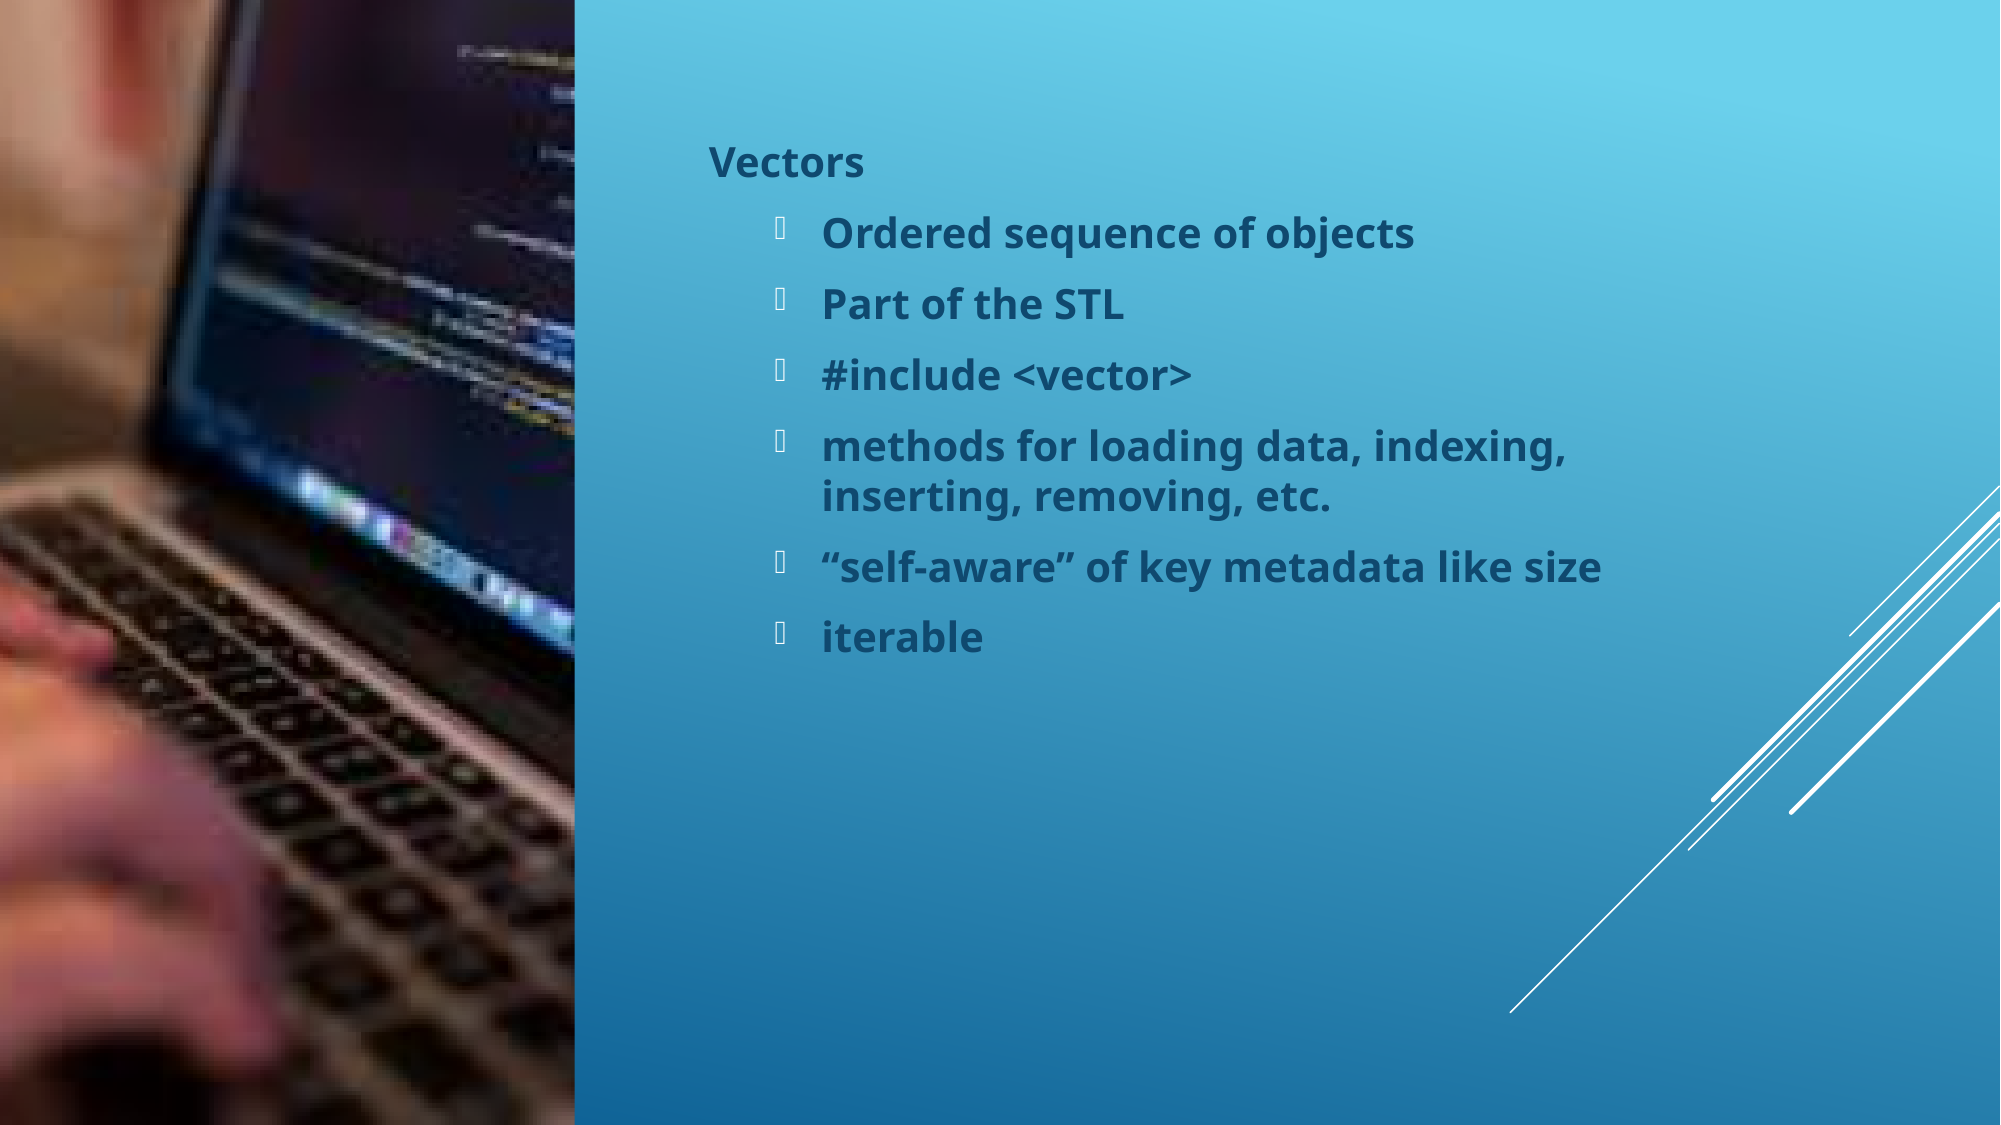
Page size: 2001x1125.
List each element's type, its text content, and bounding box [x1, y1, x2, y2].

list Vectors Ordered sequence of objects Part of the STL #include <vector> methods for loading data, indexing, inserting, removing, etc. “self-aware” of key metadata like size iterable [693, 0, 1784, 888]
picture [0, 0, 575, 1125]
